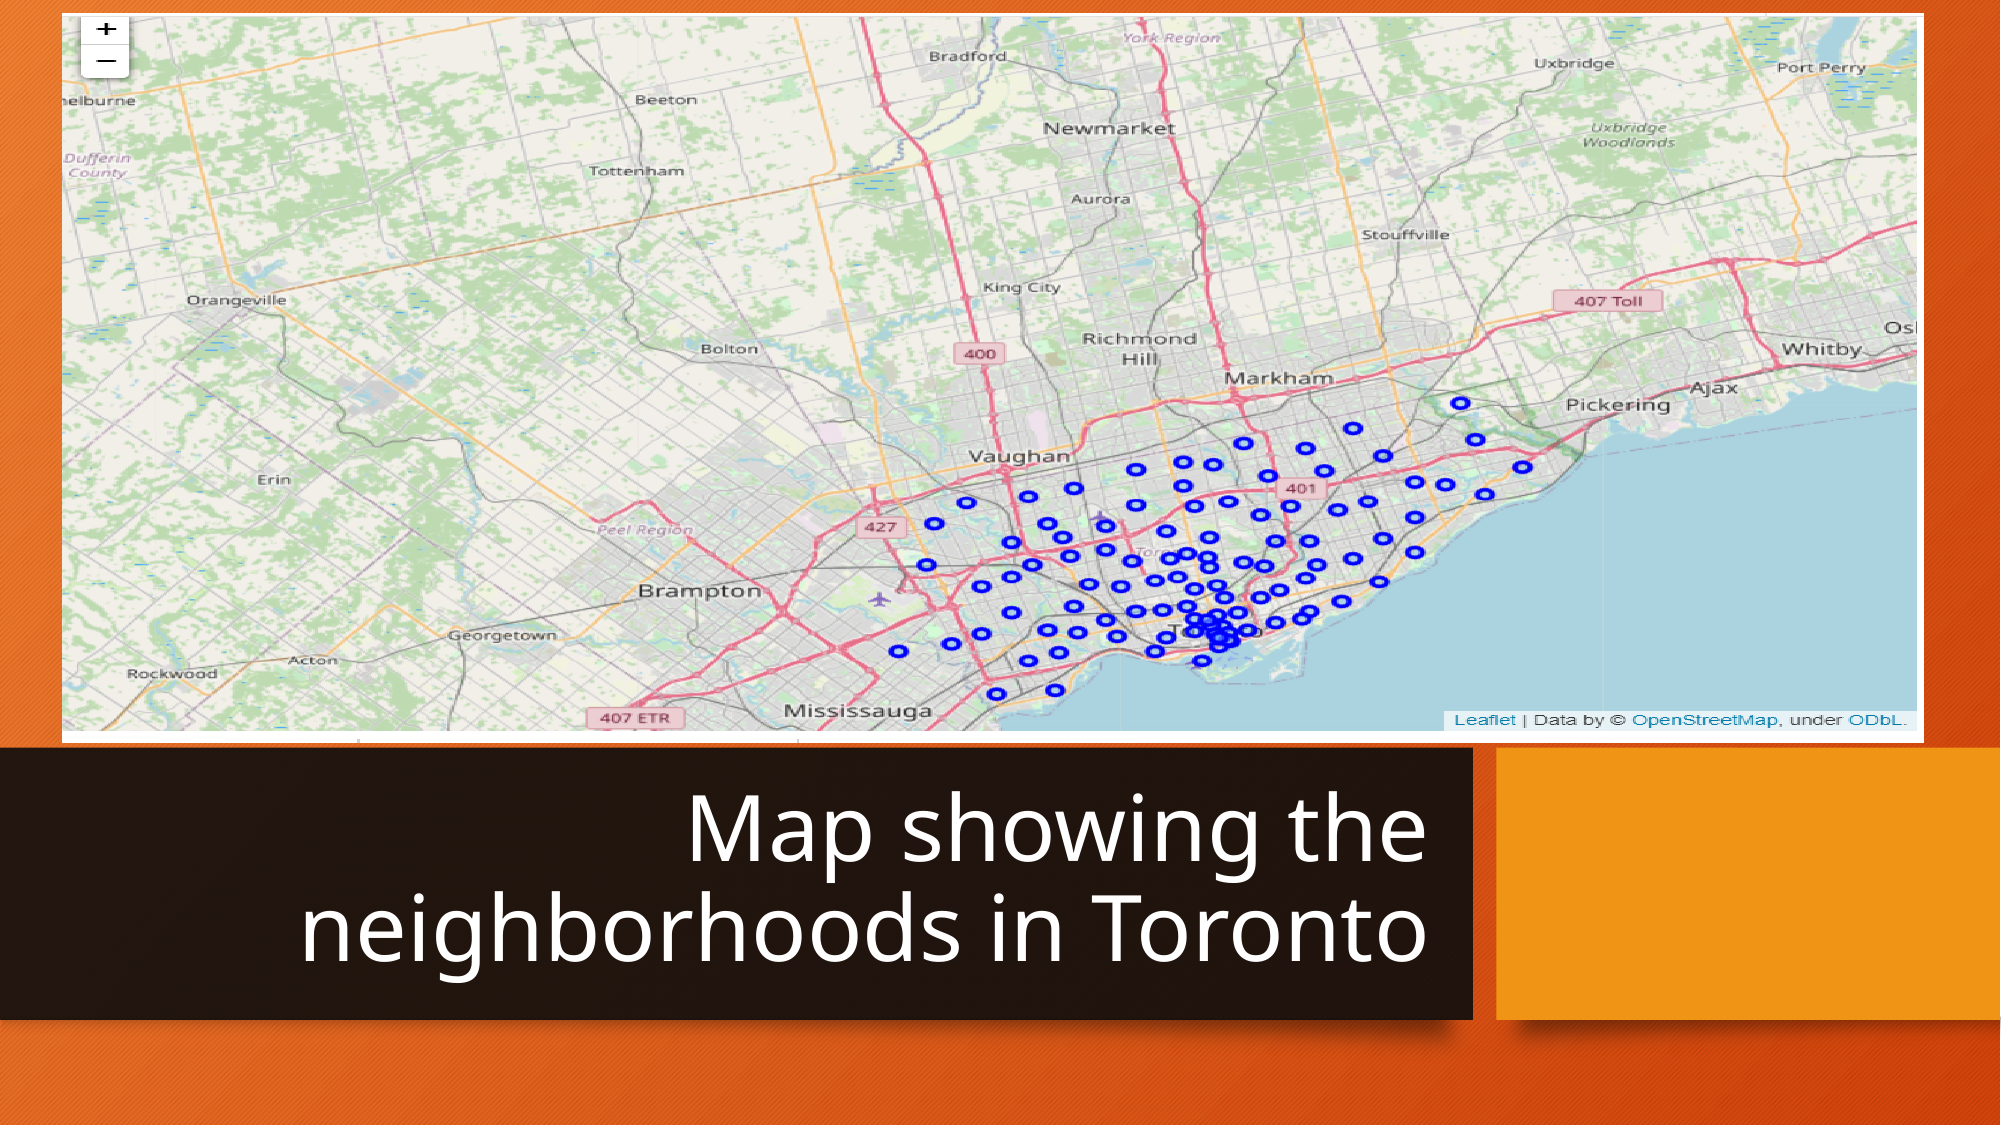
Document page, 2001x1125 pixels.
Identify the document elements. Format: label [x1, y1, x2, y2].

picture [0, 0, 2000, 1125]
list [62, 13, 1924, 744]
